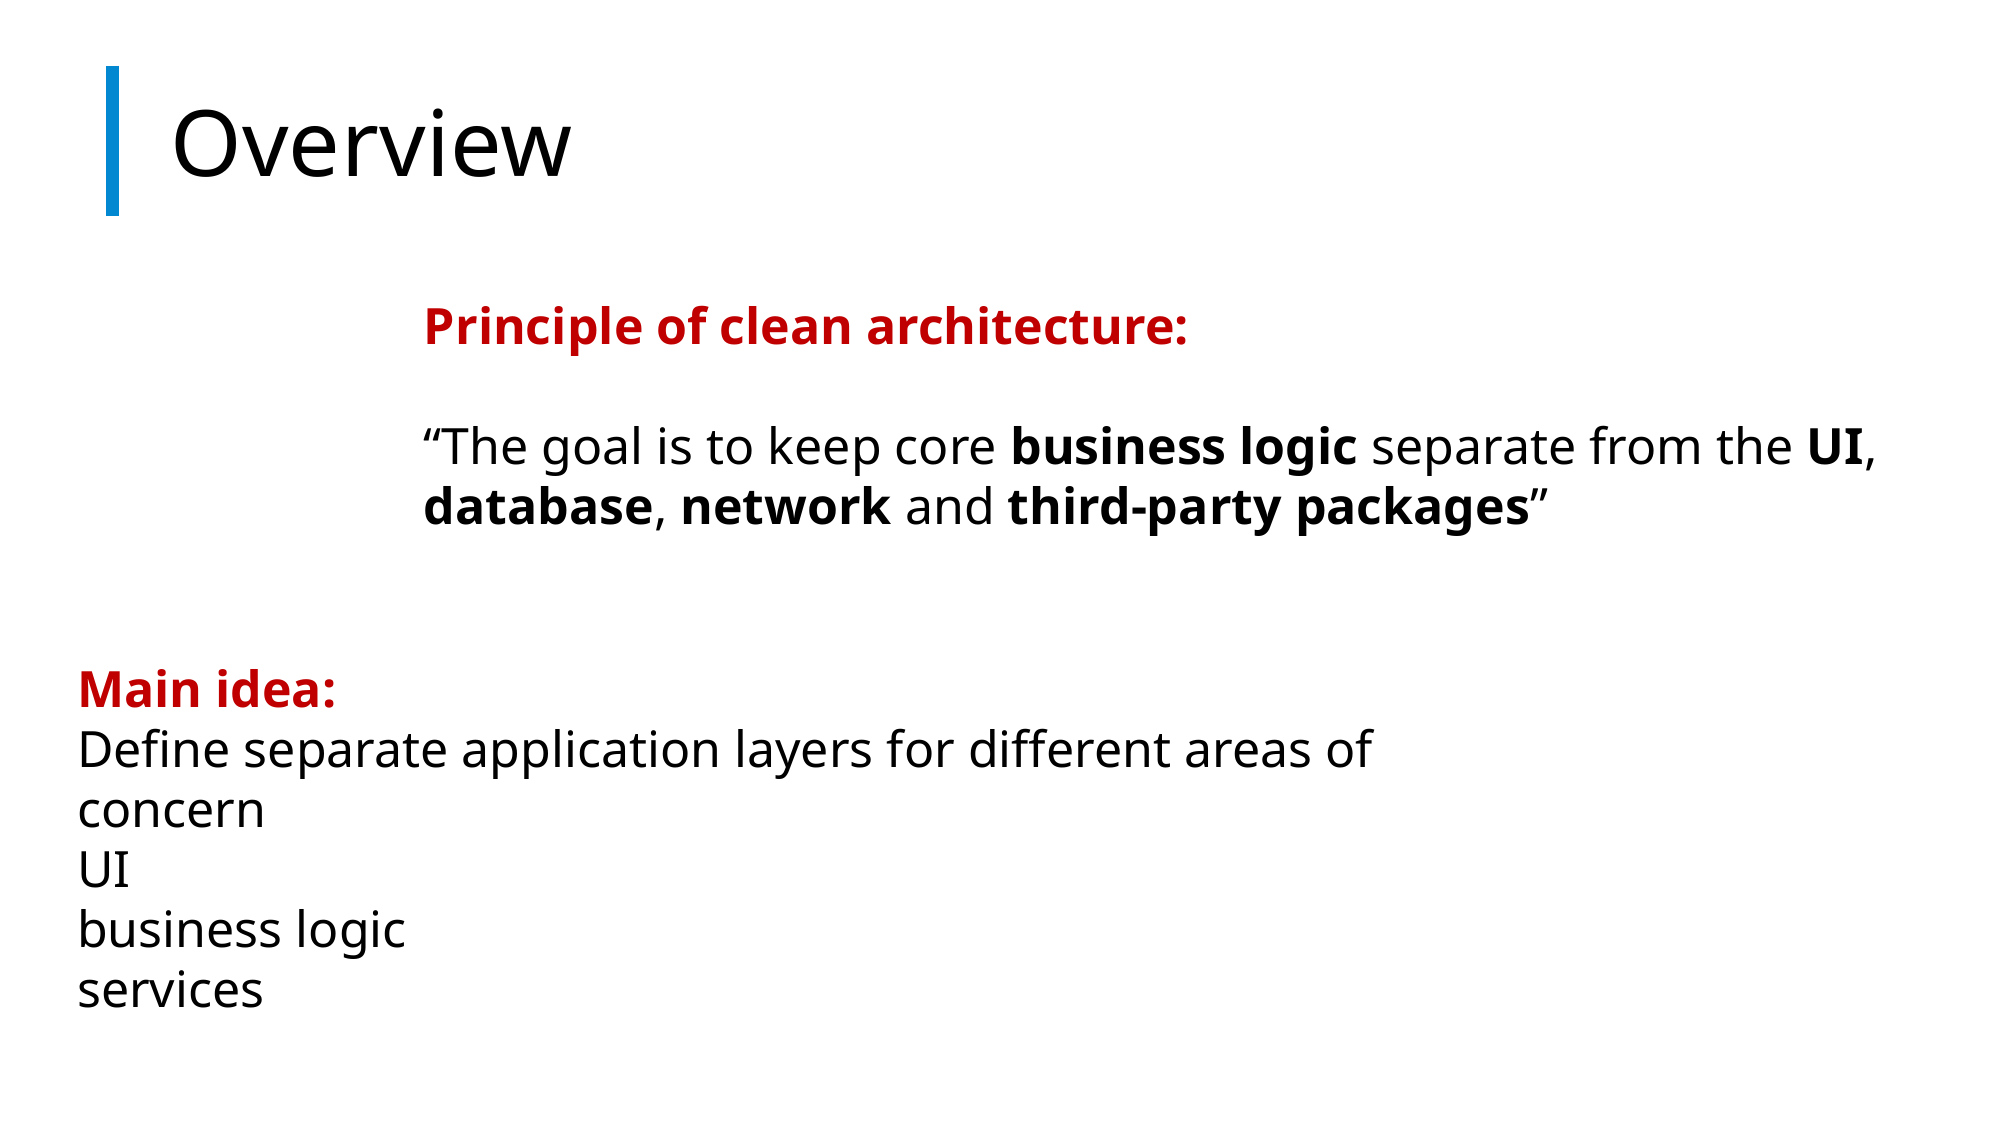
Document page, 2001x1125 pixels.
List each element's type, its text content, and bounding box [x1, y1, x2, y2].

title Overview [168, 43, 696, 234]
text_box Main idea: Define separate application layers for different areas of concern UI business logic services [62, 649, 1413, 1025]
text_box Principle of clean architecture: “The goal is to keep core business logic separate from the UI, database, network and third-party packages” [409, 287, 1906, 543]
